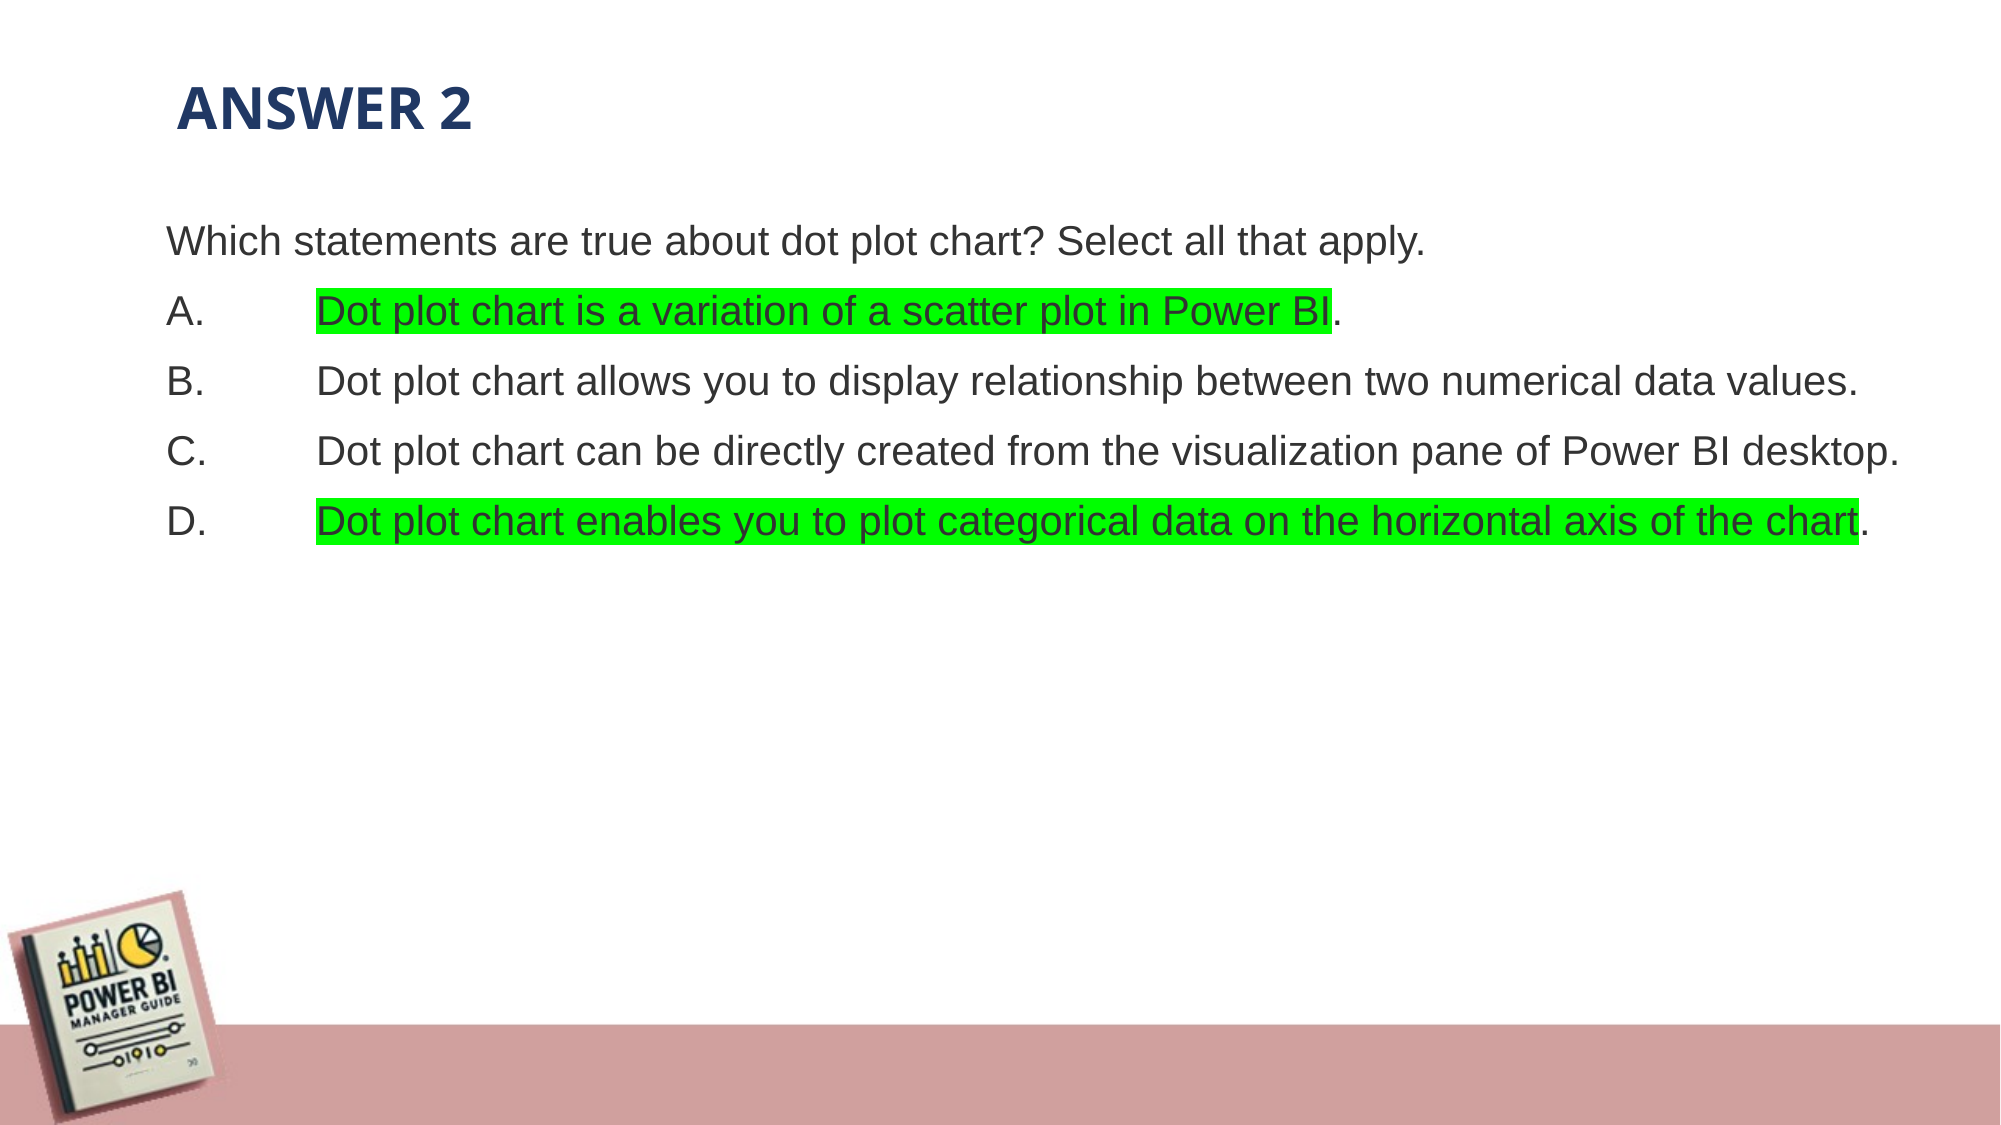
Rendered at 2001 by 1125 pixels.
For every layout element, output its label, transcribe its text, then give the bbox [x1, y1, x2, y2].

picture [0, 0, 2001, 1125]
text_box Which statements are true about dot plot chart? Select all that apply. A. Dot plot chart is a variation of a scatter plot in Power BI. B. Dot plot chart allows you to display relationship between two numerical data values. C. Dot plot chart can be directly created from the visualization pane of Power BI desktop. D. Dot plot chart enables you to plot categorical data on the horizontal axis of the chart. [113, 202, 1972, 609]
text_box ANSWER 2 [163, 58, 1163, 149]
